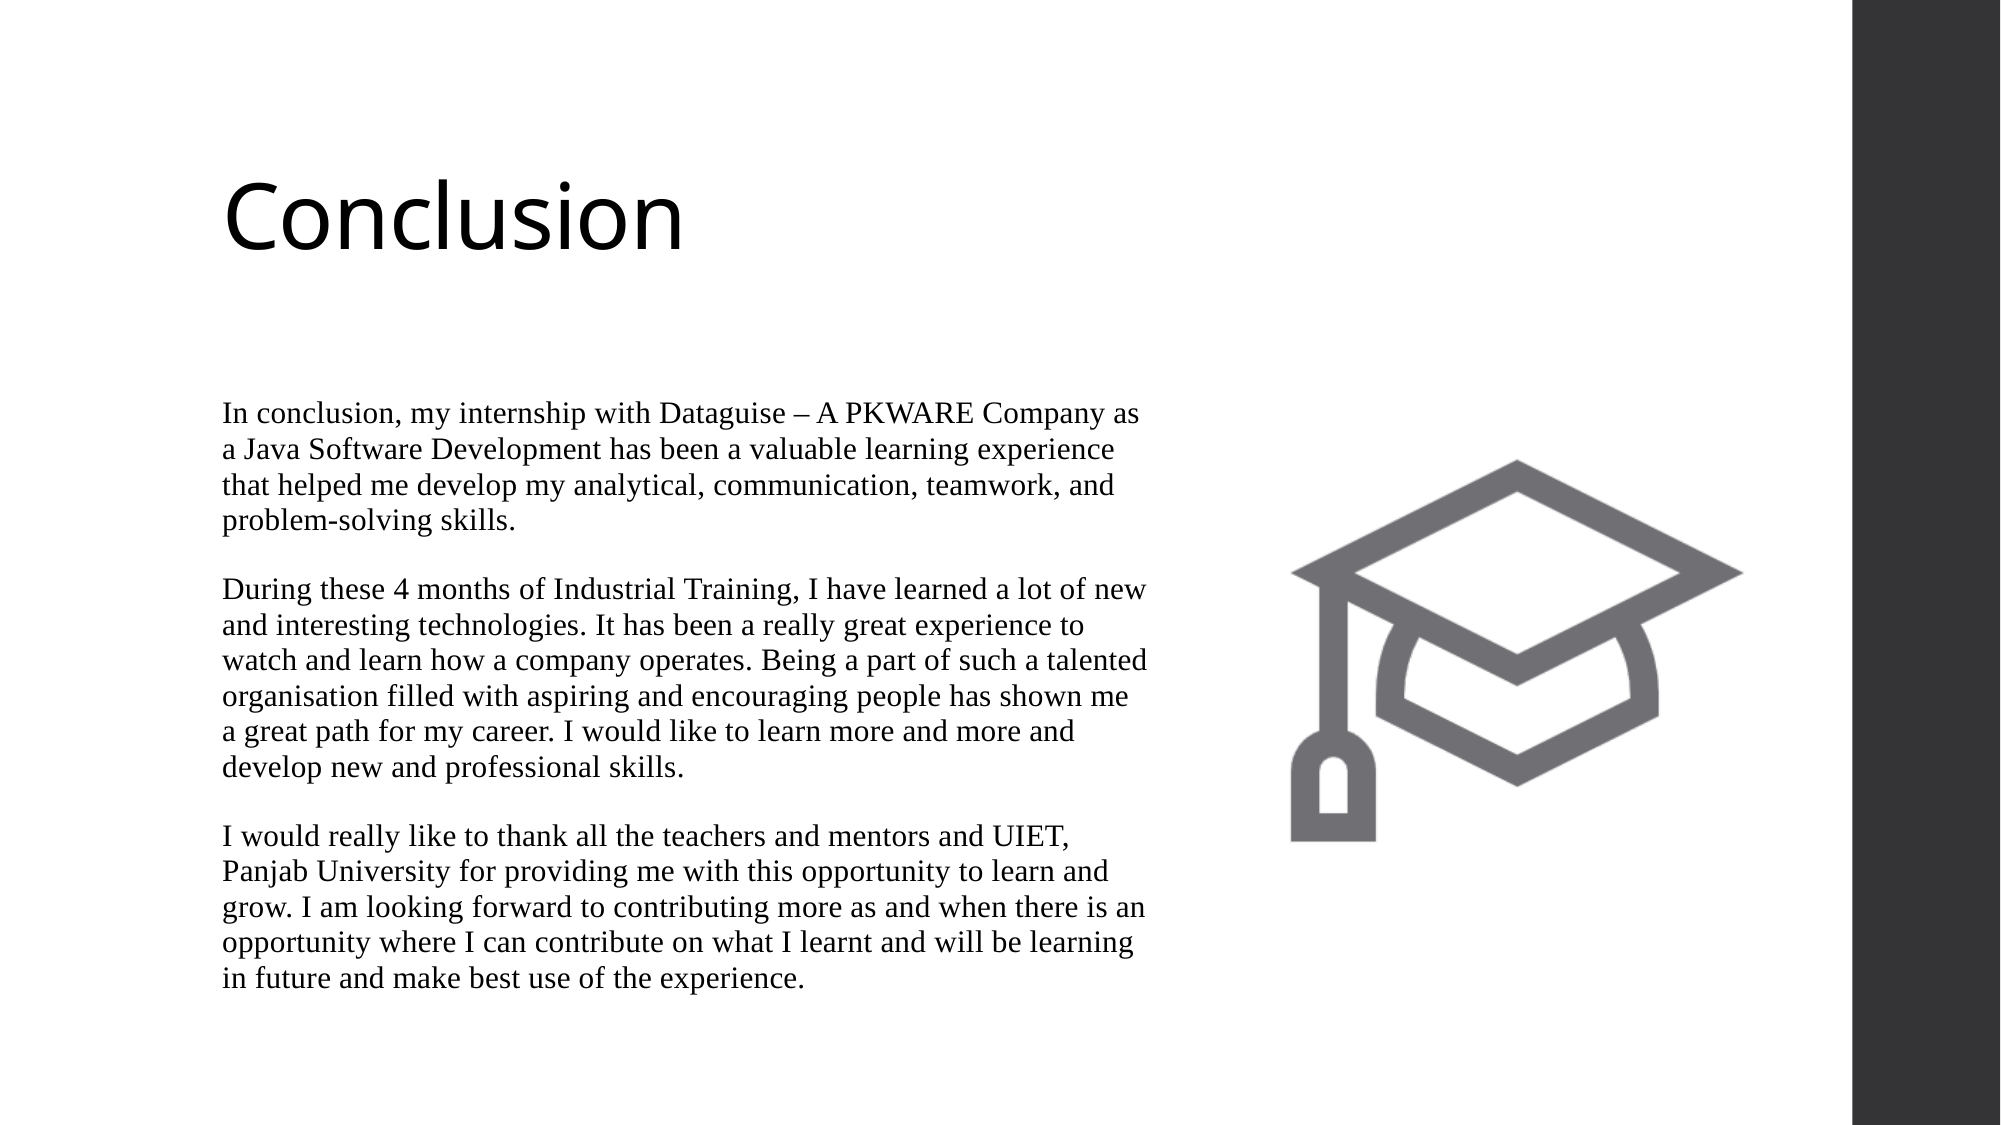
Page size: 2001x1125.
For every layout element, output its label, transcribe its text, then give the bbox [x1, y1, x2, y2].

picture [1246, 344, 1789, 887]
list In conclusion, my internship with Dataguise – A PKWARE Company as a Java Software Development has been a valuable learning experience that helped me develop my analytical, communication, teamwork, and problem-solving skills. During these 4 months of Industrial Training, I have learned a lot of new and interesting technologies. It has been a really great experience to watch and learn how a company operates. Being a part of such a talented organisation filled with aspiring and encouraging people has shown me a great path for my career. I would like to learn more and more and develop new and professional skills. I would really like to thank all the teachers and mentors and UIET, Panjab University for providing me with this opportunity to learn and grow. I am looking forward to contributing more as and when there is an opportunity where I can contribute on what I learnt and will be learning in future and make best use of the experience. [206, 317, 1167, 1014]
title Conclusion [206, 60, 1797, 278]
